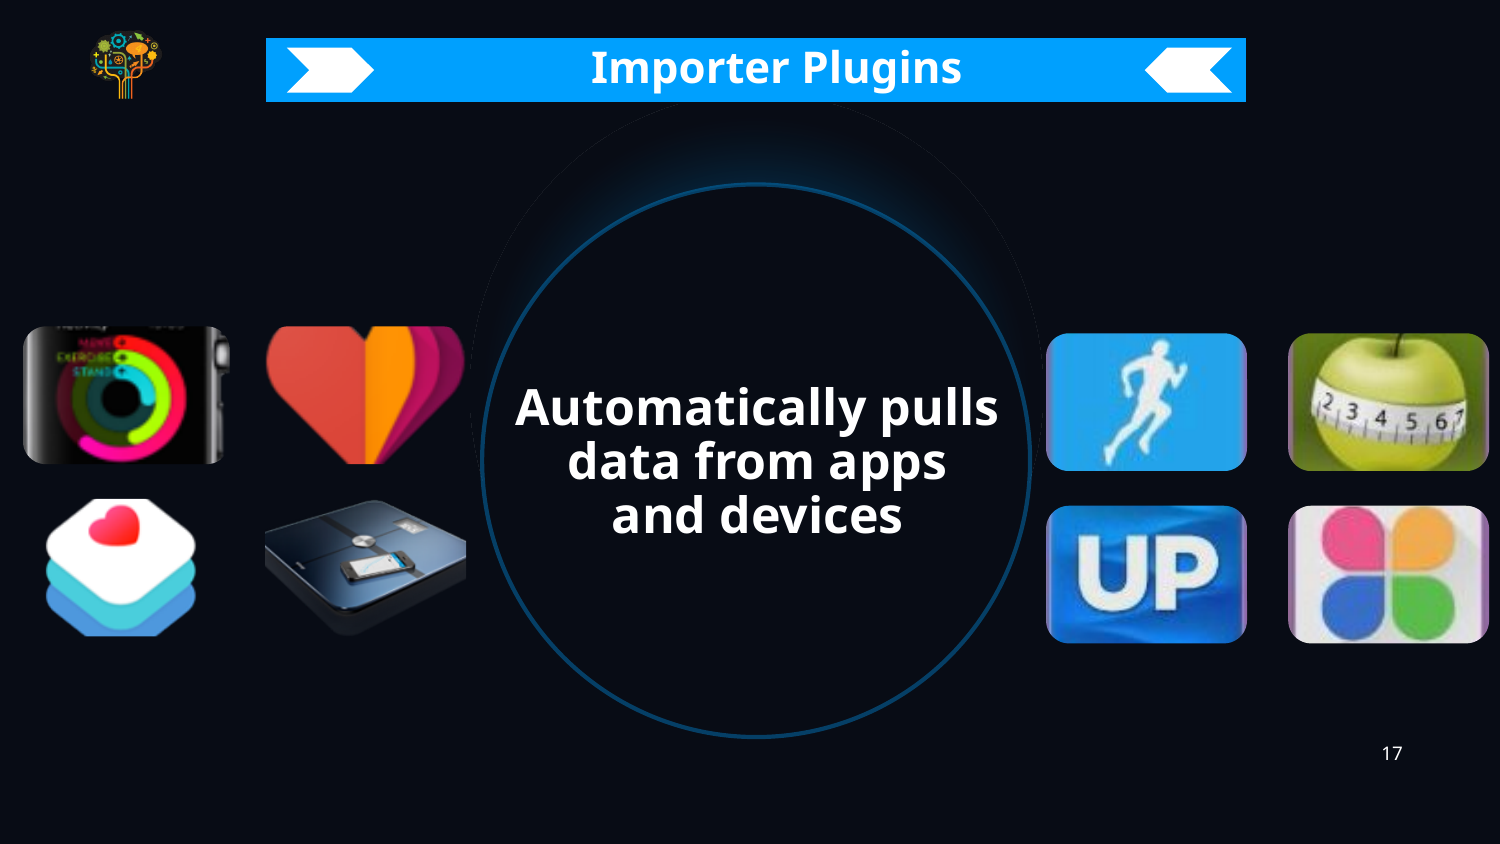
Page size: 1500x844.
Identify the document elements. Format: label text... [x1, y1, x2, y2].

text_box [265, 37, 362, 103]
picture [1287, 505, 1490, 644]
slide_number ‹#› [1370, 731, 1415, 777]
picture [22, 498, 225, 637]
picture [264, 498, 467, 637]
picture [1045, 333, 1248, 472]
picture [22, 326, 230, 465]
text_box [1192, 37, 1247, 103]
picture [264, 326, 467, 465]
text_box [286, 47, 375, 93]
picture [85, 22, 166, 104]
text_box [482, 184, 1031, 591]
list Automatically pulls data from apps and devices [514, 382, 1002, 844]
text_box Importer Plugins [362, 24, 1192, 108]
picture [1045, 505, 1248, 644]
text_box [471, 108, 1040, 478]
text_box [1144, 47, 1233, 93]
picture [1287, 333, 1490, 472]
